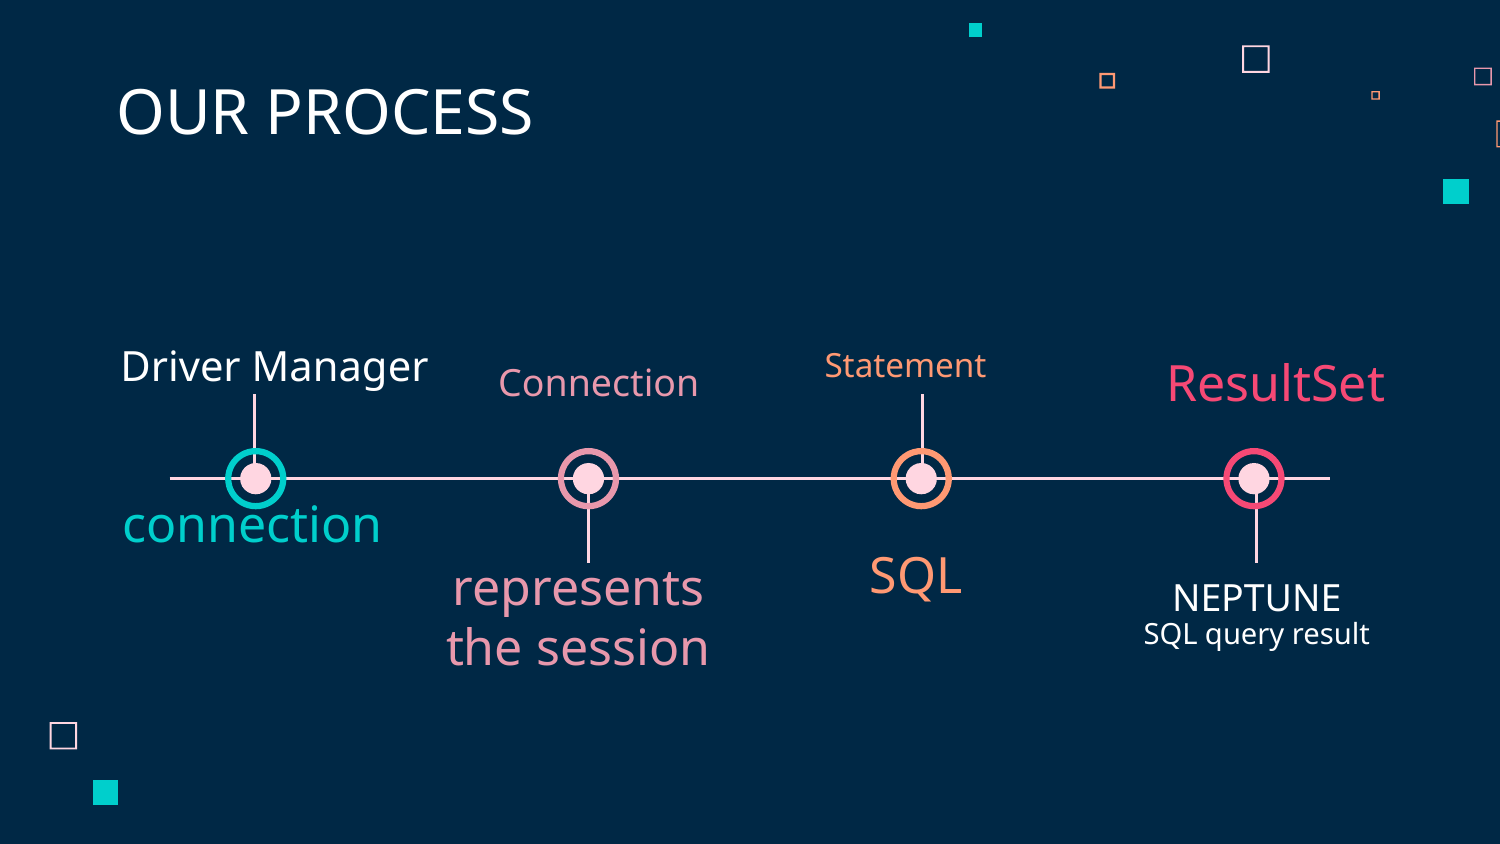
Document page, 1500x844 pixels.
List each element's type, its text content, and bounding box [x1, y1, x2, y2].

subtitle connection [98, 462, 407, 568]
title ResultSet [1151, 346, 1422, 417]
title Connection [483, 346, 736, 417]
title NEPTUNE [1102, 564, 1412, 600]
title Statement [809, 328, 1119, 400]
title Driver Manager [100, 324, 449, 395]
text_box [890, 447, 953, 510]
title OUR PROCESS [101, 67, 878, 163]
subtitle SQL query result [1102, 600, 1412, 707]
title represents the session [406, 603, 750, 691]
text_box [557, 447, 620, 510]
title SQL [817, 538, 1029, 609]
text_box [175, 479, 407, 516]
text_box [1223, 447, 1285, 510]
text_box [224, 447, 287, 510]
